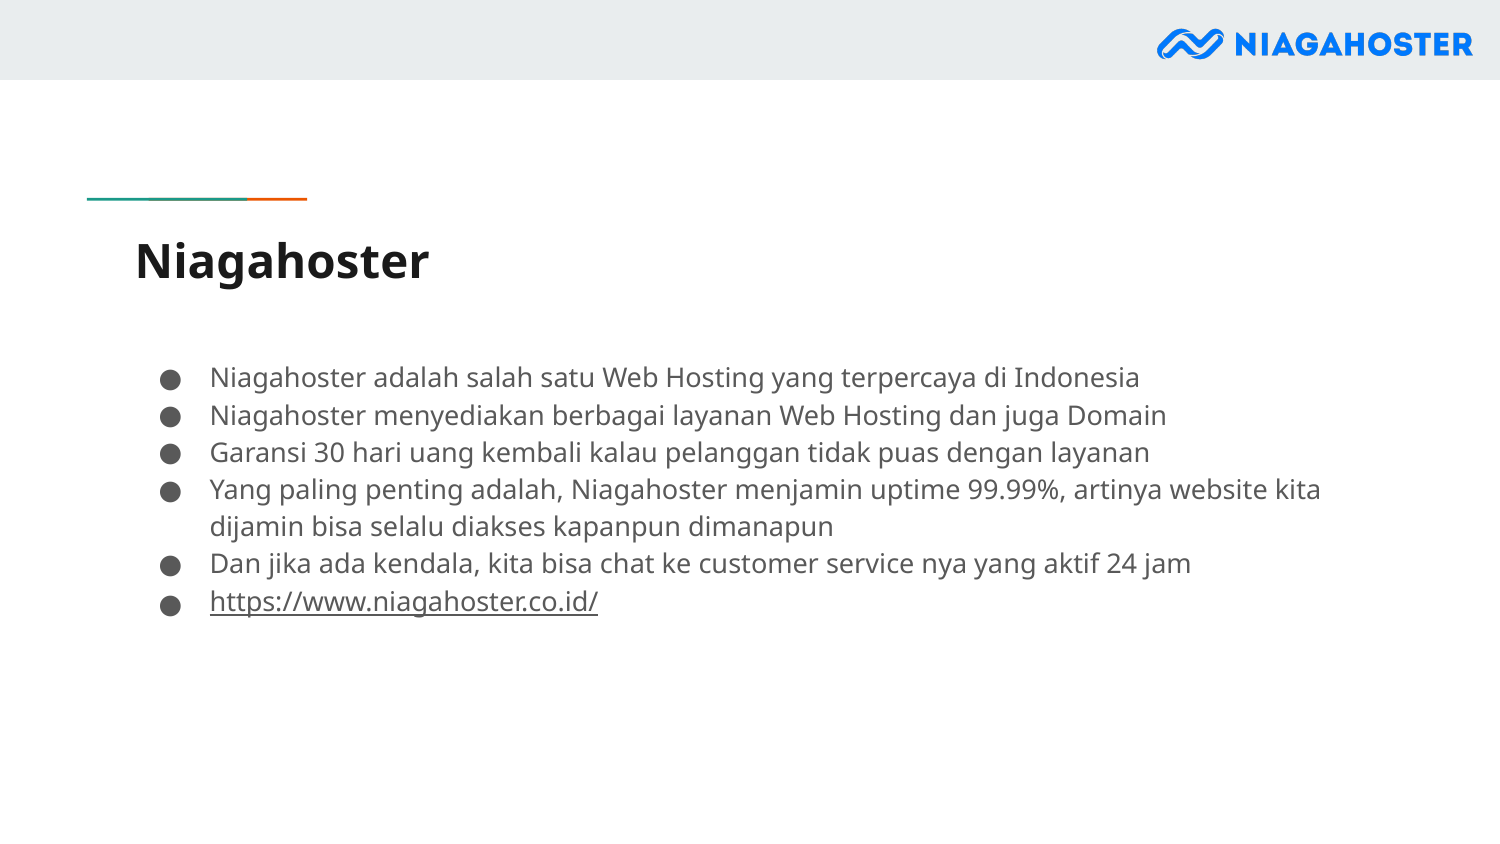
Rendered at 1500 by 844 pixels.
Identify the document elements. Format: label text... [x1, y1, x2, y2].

list Niagahoster adalah salah satu Web Hosting yang terpercaya di Indonesia Niagahoster menyediakan berbagai layanan Web Hosting dan juga Domain Garansi 30 hari uang kembali kalau pelanggan tidak puas dengan layanan Yang paling penting adalah, Niagahoster menjamin uptime 99.99%, artinya website kita dijamin bisa selalu diakses kapanpun dimanapun Dan jika ada kendala, kita bisa chat ke customer service nya yang aktif 24 jam https://www.niagahoster.co.id/ [119, 341, 1381, 712]
title Niagahoster [119, 216, 1381, 305]
picture [1130, 0, 1500, 89]
